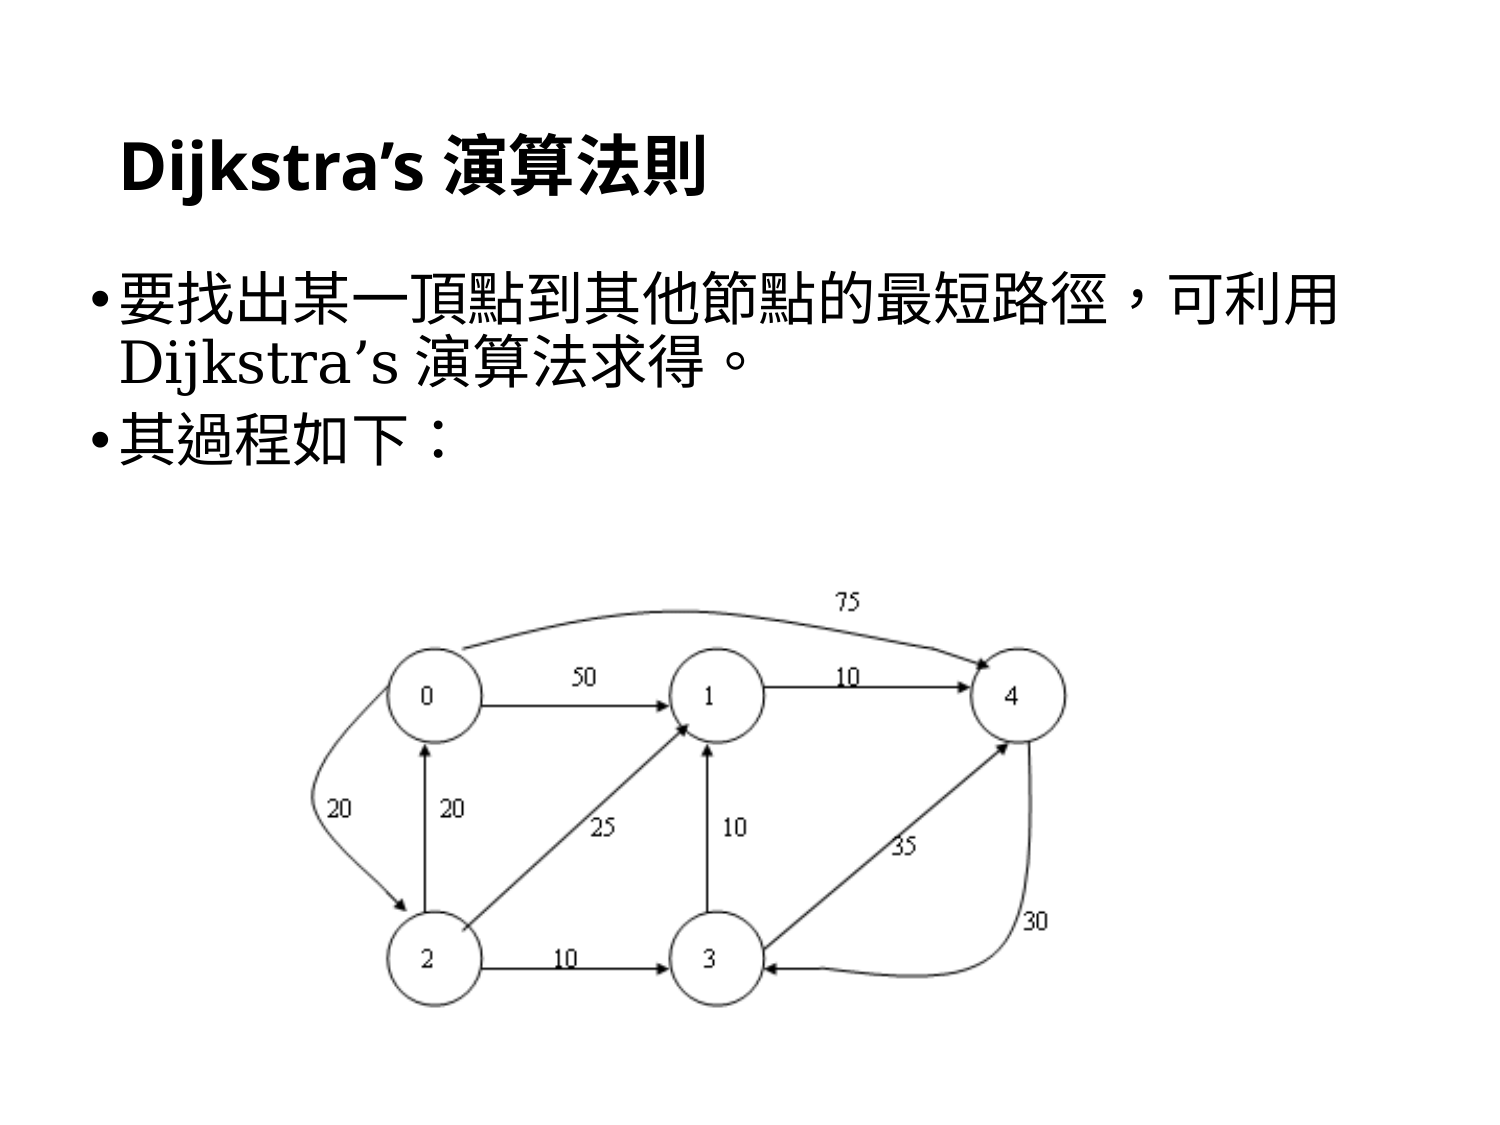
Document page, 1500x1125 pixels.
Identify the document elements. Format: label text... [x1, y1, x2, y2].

list 要找出某一頂點到其他節點的最短路徑，可利用Dijkstra’s演算法求得。 其過程如下： [75, 262, 1425, 587]
title Dijkstra’s演算法則 [103, 59, 1397, 262]
picture [301, 574, 1081, 1010]
